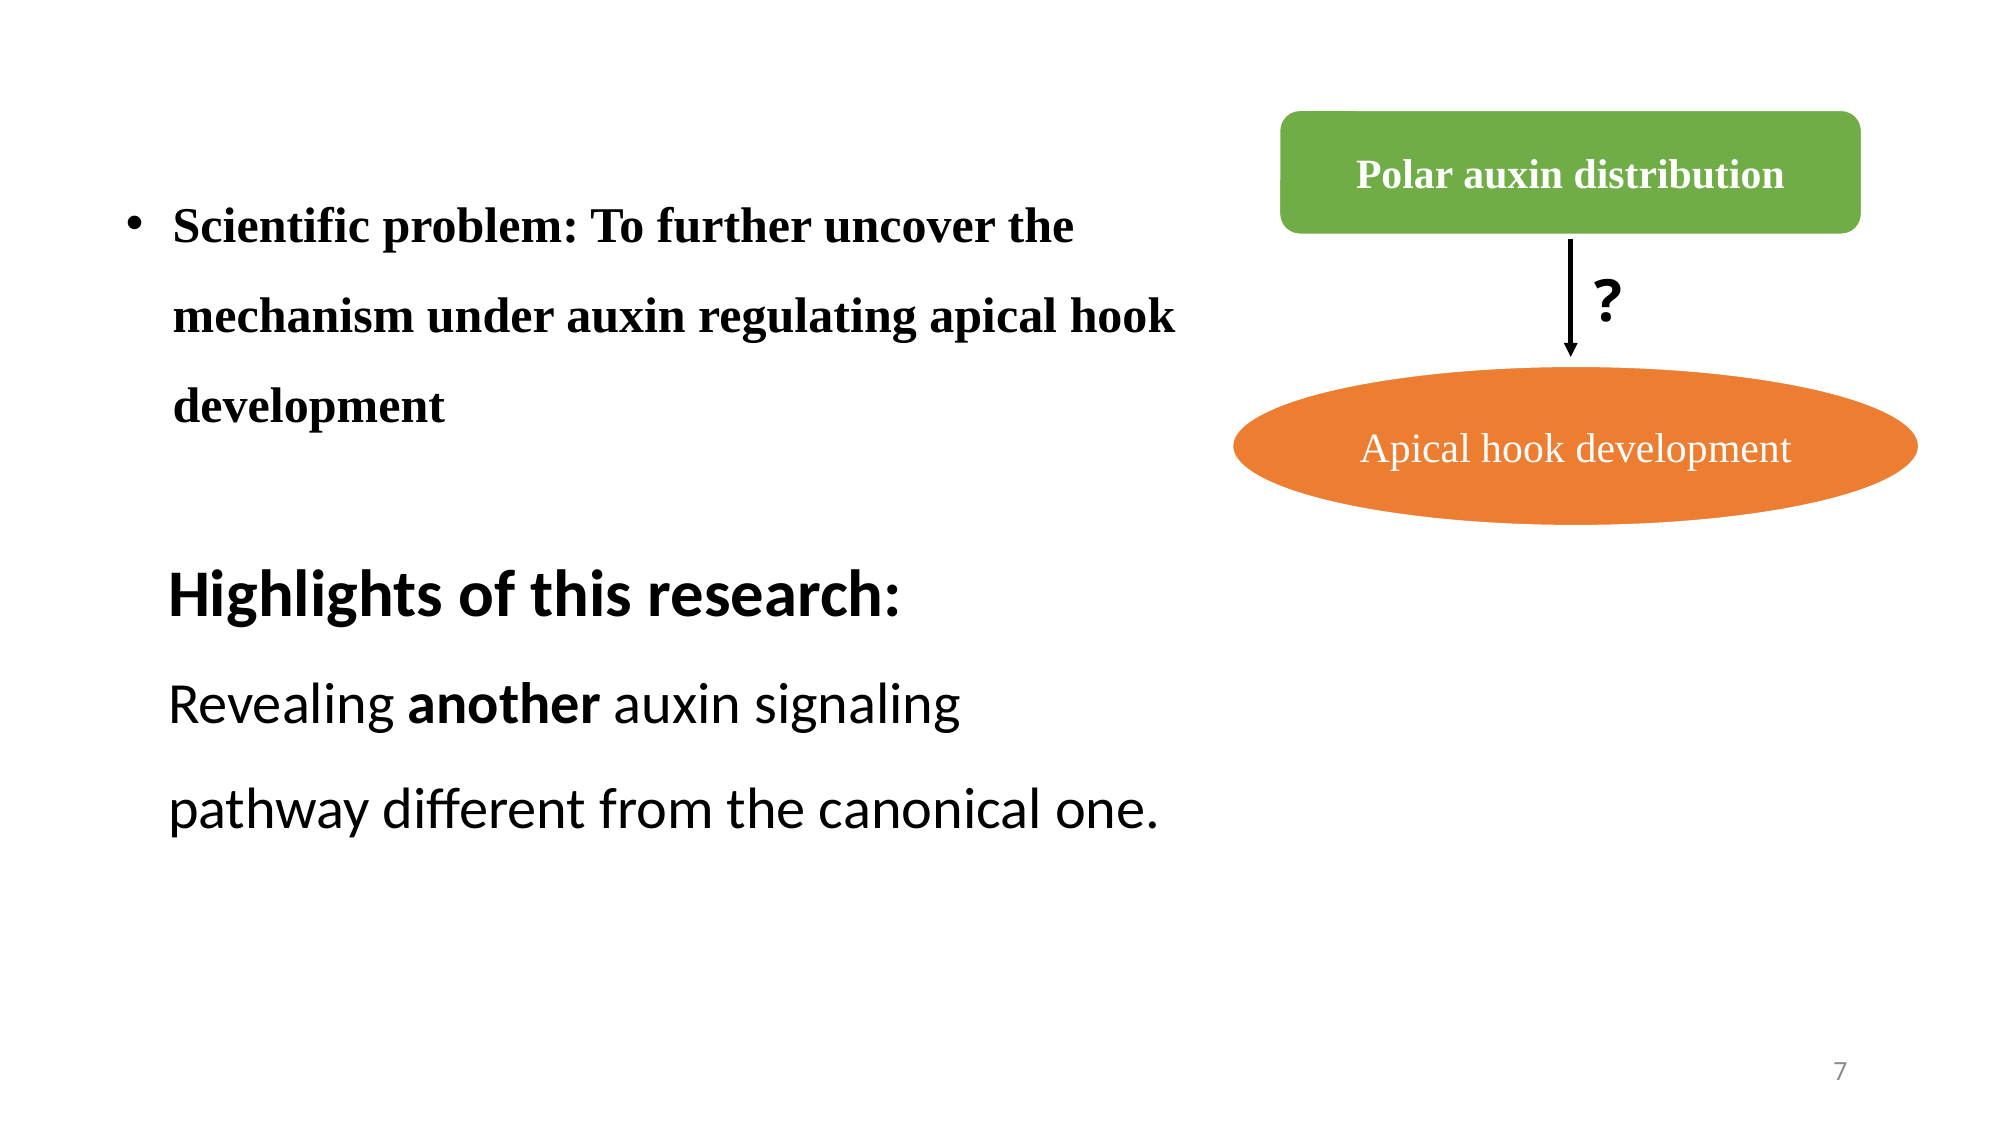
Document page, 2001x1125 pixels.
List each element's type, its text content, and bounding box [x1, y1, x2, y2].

text_box Scientific problem: To further uncover the mechanism under auxin regulating apical hook development [111, 155, 1229, 441]
text_box Highlights of this research: Revealing another auxin signaling pathway different from the canonical one. [153, 502, 1191, 848]
text_box ? [1579, 255, 1637, 340]
text_box Apical hook development [1230, 363, 1922, 529]
slide_number 7 [1412, 1042, 1863, 1103]
text_box Polar auxin distribution [1277, 107, 1864, 237]
